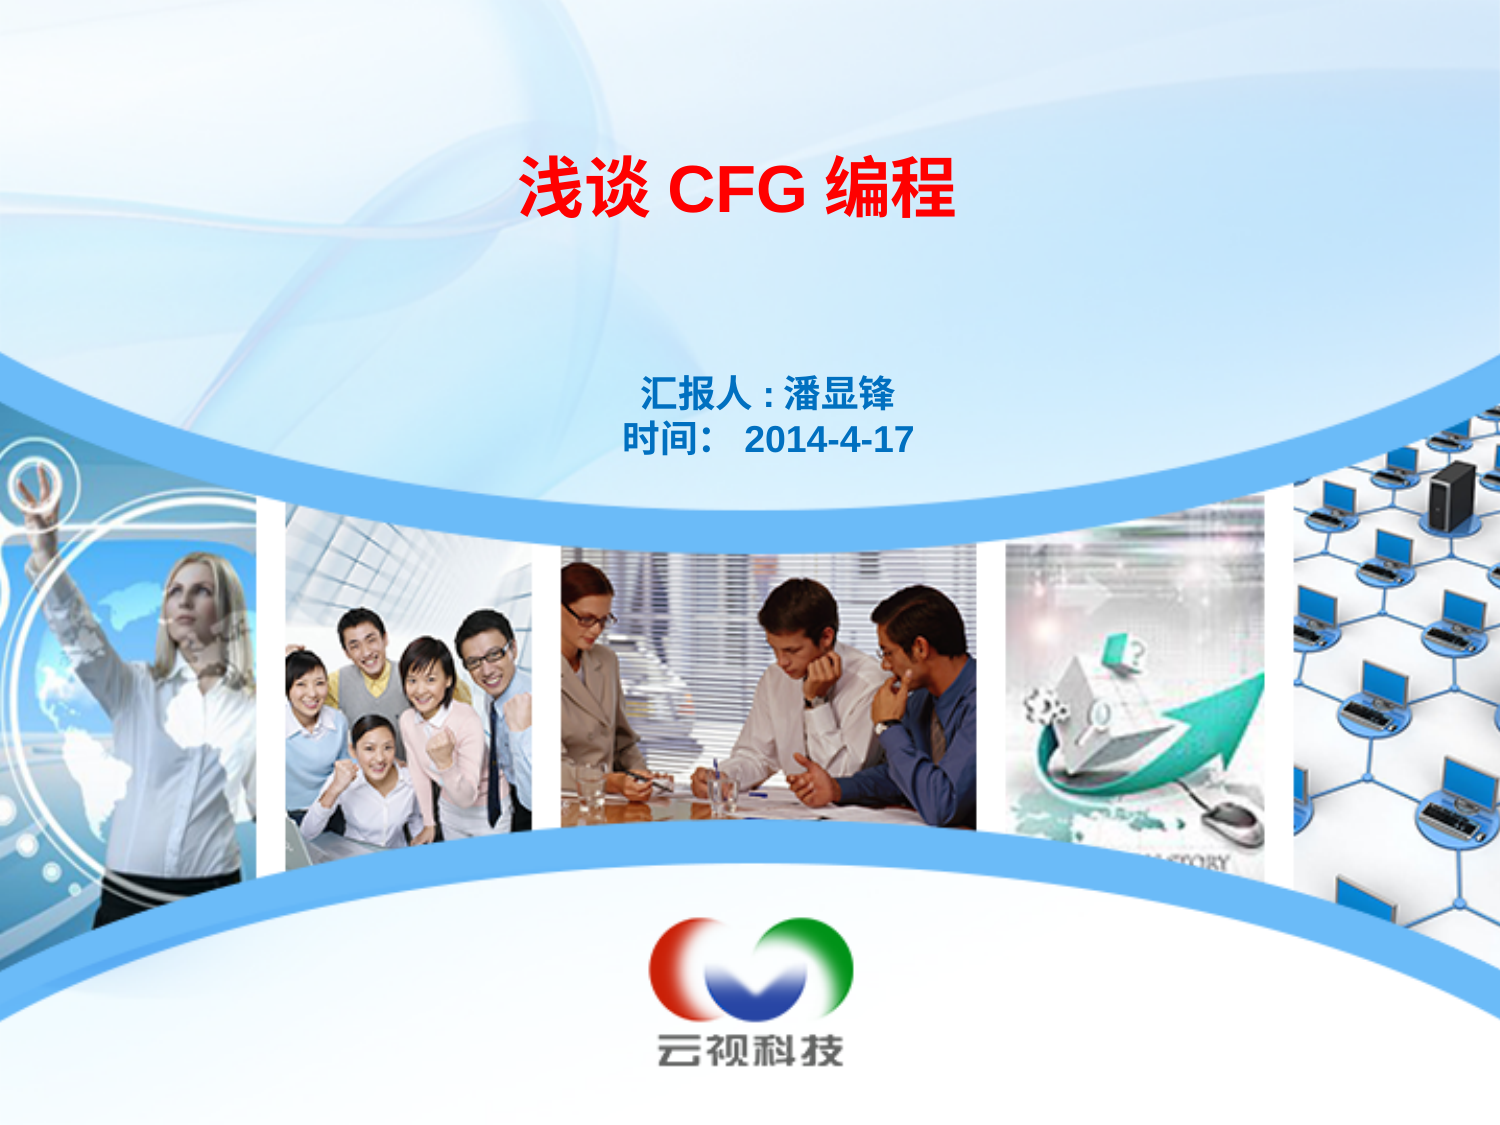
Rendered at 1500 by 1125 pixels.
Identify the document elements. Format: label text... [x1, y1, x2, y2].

text_box 浅谈CFG编程 [100, 58, 1376, 300]
picture [0, 0, 1500, 1125]
text_box 汇报人:潘显锋 时间：2014-4-17 [512, 362, 1025, 468]
